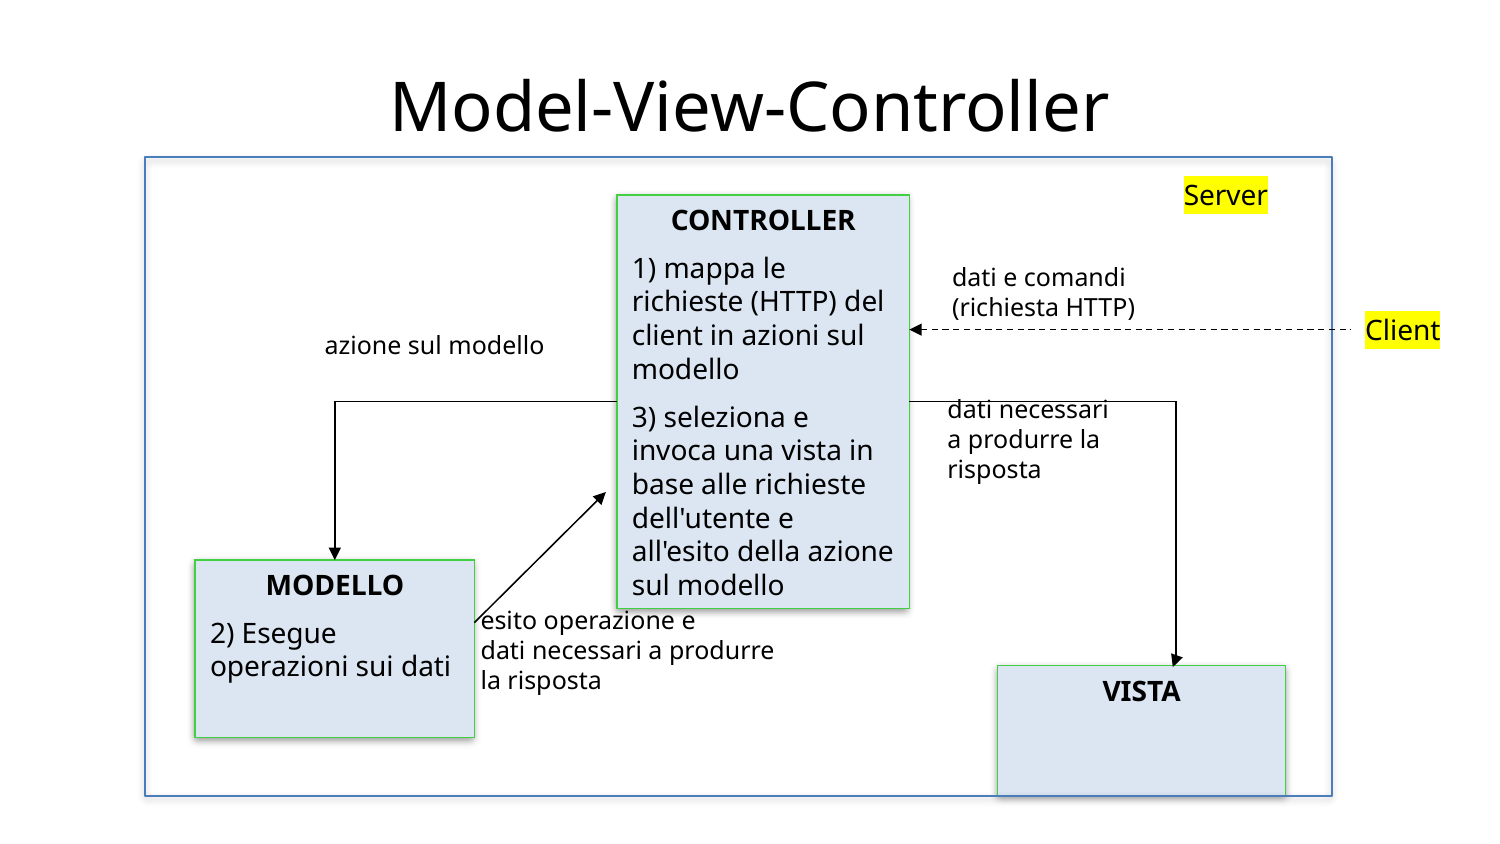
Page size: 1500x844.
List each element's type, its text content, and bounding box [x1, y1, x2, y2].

text_box Server [1169, 170, 1283, 219]
text_box [144, 156, 1333, 797]
text_box Client [1350, 305, 1456, 354]
title Model-View-Controller [75, 33, 1425, 175]
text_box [382, 324, 570, 608]
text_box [893, 387, 1189, 652]
